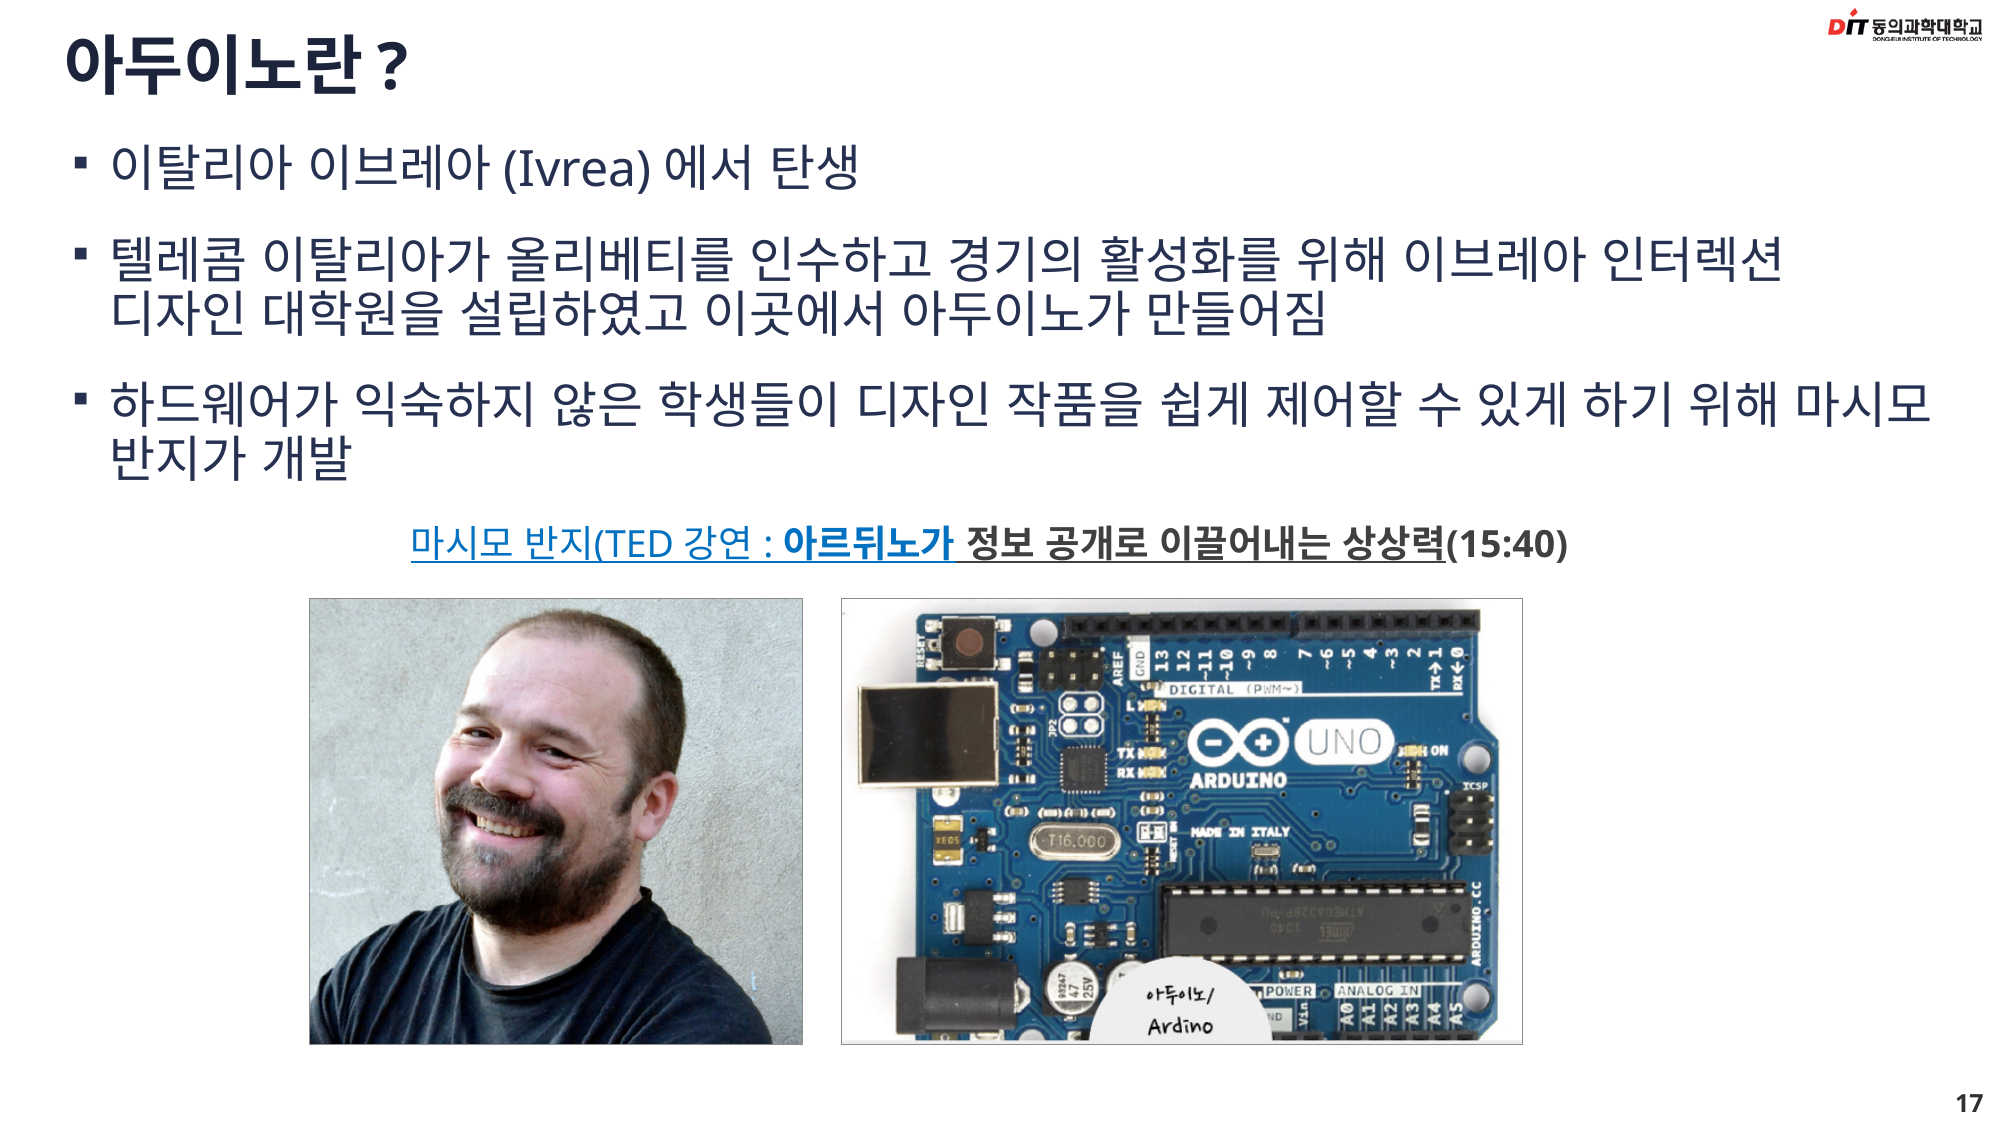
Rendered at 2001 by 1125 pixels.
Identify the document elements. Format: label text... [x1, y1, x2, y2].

list 이탈리아 이브레아(Ivrea)에서 탄생 텔레콤 이탈리아가 올리베티를 인수하고 경기의 활성화를 위해 이브레아 인터렉션 디자인 대학원을 설립하였고 이곳에서 아두이노가 만들어짐 하드웨어가 익숙하지 않은 학생들이 디자인 작품을 쉽게 제어할 수 있게 하기 위해 마시모 반지가 개발 [49, 136, 1951, 1062]
title 아두이노란? [49, 24, 1951, 111]
picture [841, 598, 1523, 1045]
slide_number 17 [1893, 1085, 1999, 1124]
picture [1828, 8, 1982, 41]
text_box 마시모 반지(TED 강연 : 아르뒤노가 정보 공개로 이끌어내는 상상력(15:40) [396, 512, 1799, 582]
picture [309, 598, 803, 1045]
